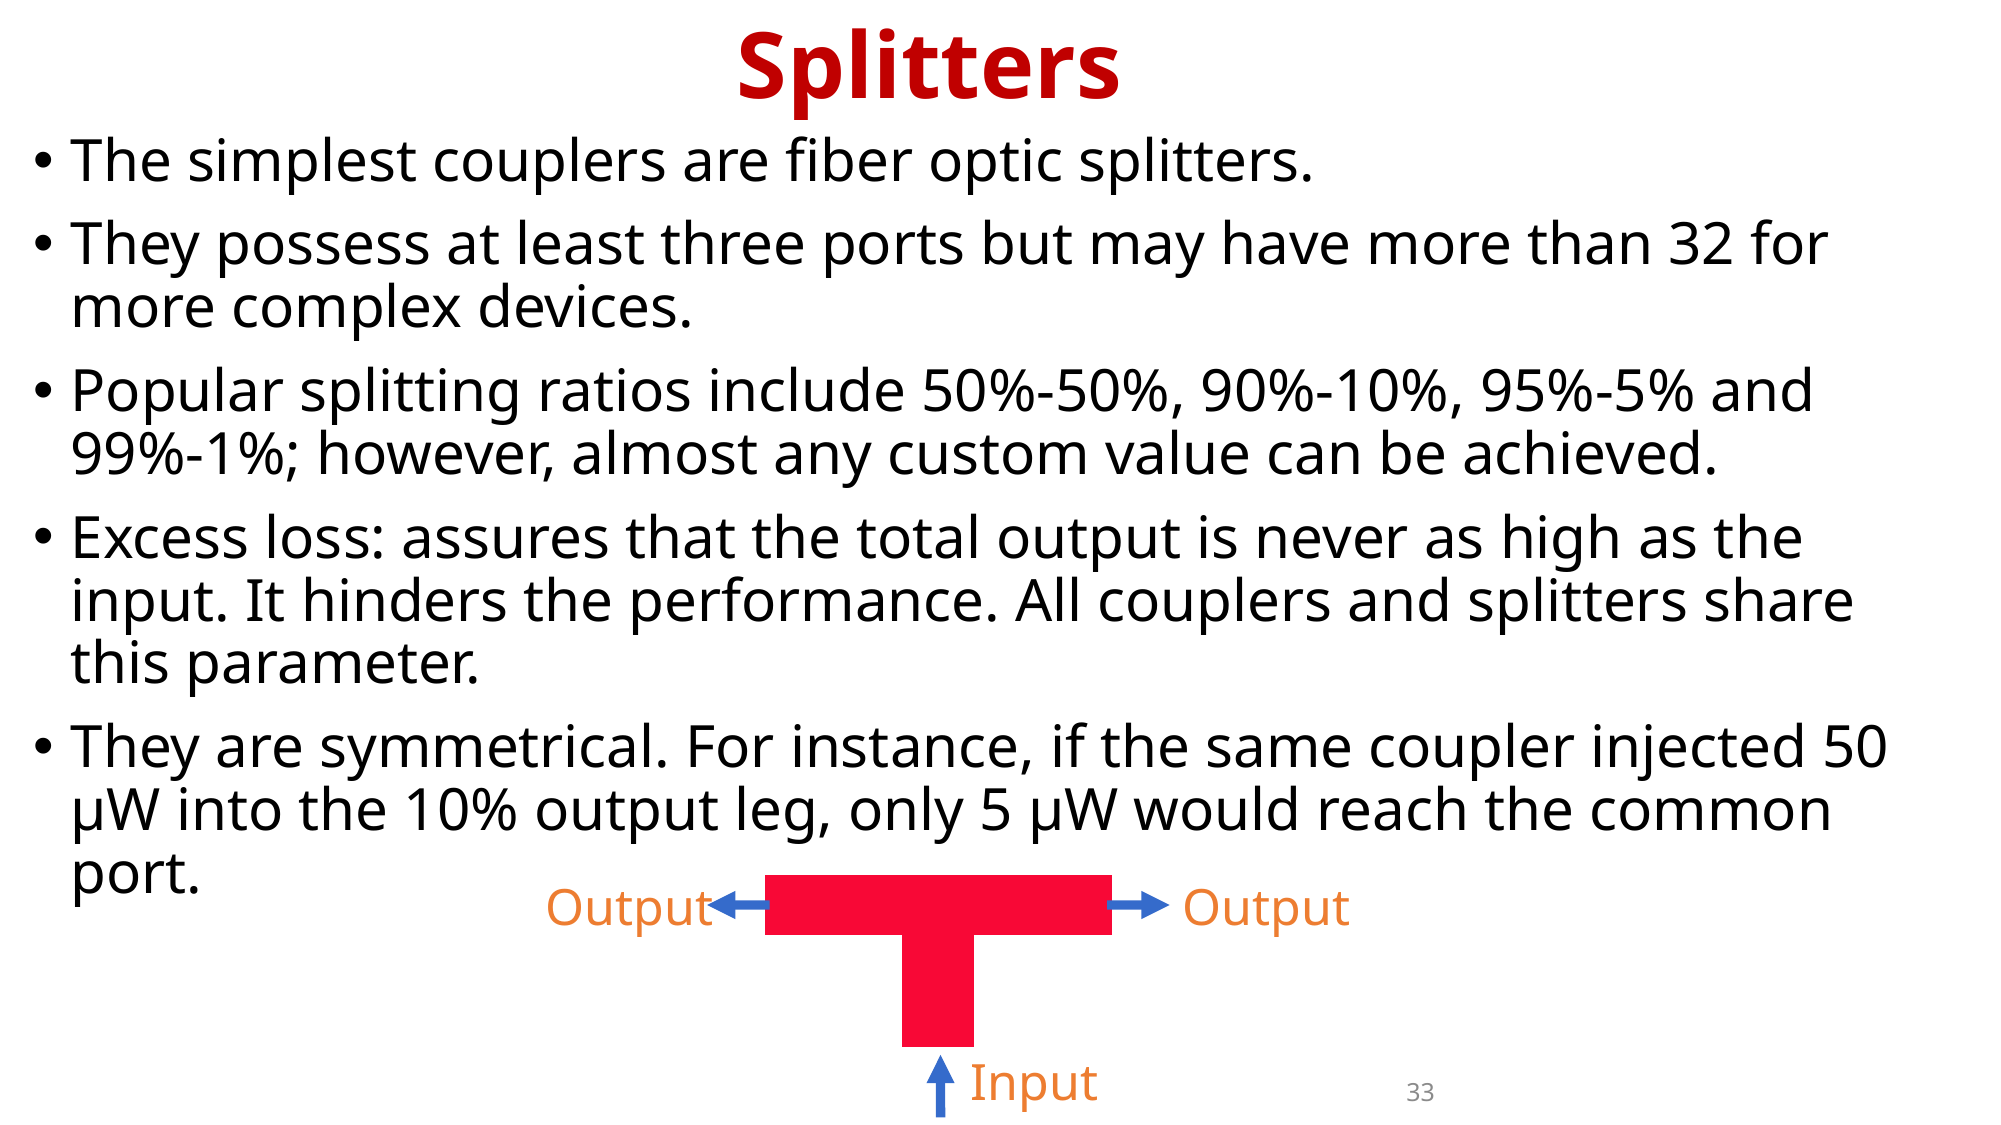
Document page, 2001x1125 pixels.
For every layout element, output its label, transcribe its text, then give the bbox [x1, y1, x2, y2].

slide_number 33 [1366, 1074, 1450, 1113]
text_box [530, 867, 1366, 1119]
text_box The simplest couplers are fiber optic splitters. They possess at least three ports but may have more than 32 for more complex devices. Popular splitting ratios include 50%-50%, 90%-10%, 95%-5% and 99%-1%; however, almost any custom value can be achieved. Excess loss: assures that the total output is never as high as the input. It hinders the performance. All couplers and splitters share this parameter. They are symmetrical. For instance, if the same coupler injected 50 µW into the 10% output leg, only 5 µW would reach the common port. [18, 123, 1972, 962]
title Splitters [721, 0, 1268, 123]
